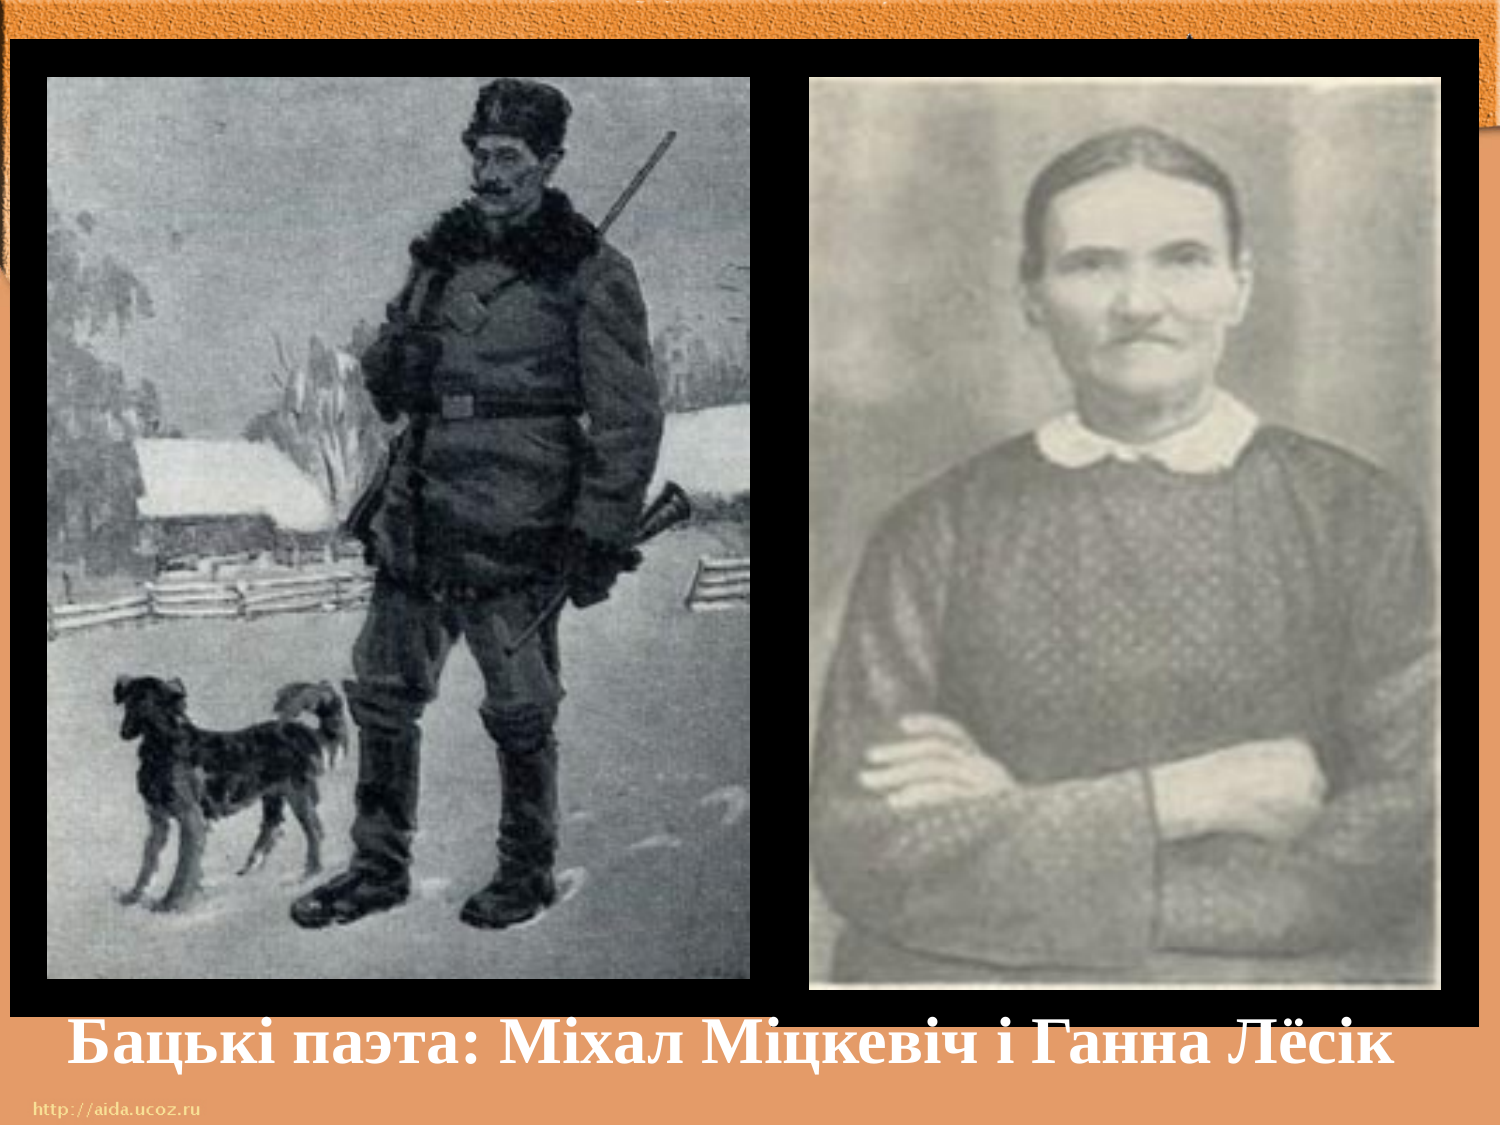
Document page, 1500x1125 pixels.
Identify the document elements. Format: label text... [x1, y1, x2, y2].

picture [808, 76, 1443, 990]
picture [47, 76, 751, 981]
picture [0, 0, 1500, 1125]
text_box Бацькі паэта: Міхал Міцкевіч і Ганна Лёсік [53, 989, 1500, 1085]
